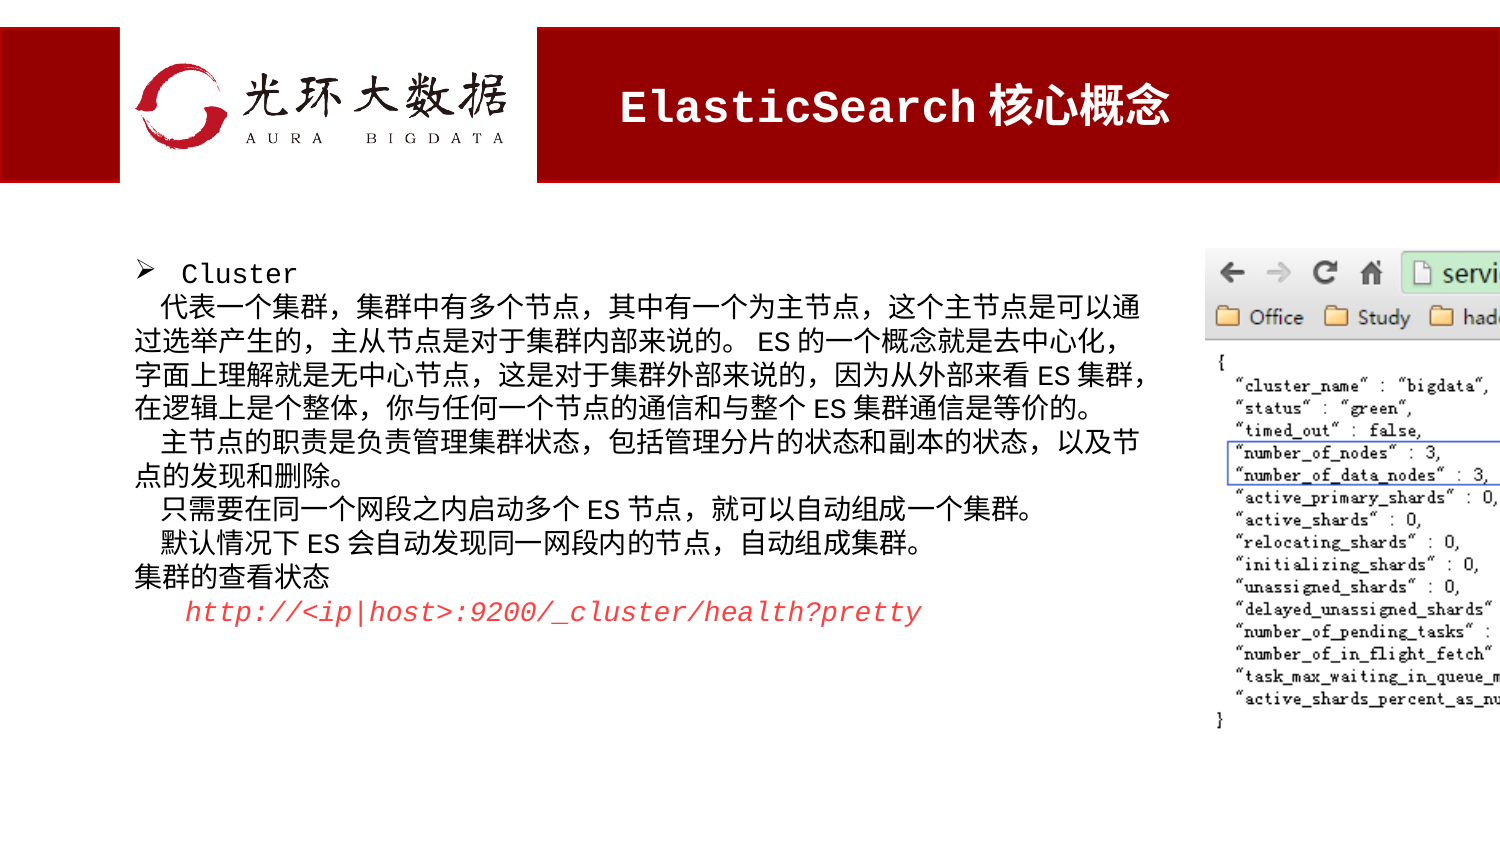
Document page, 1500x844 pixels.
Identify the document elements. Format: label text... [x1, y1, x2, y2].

text_box Cluster 代表一个集群，集群中有多个节点，其中有一个为主节点，这个主节点是可以通过选举产生的，主从节点是对于集群内部来说的。ES的一个概念就是去中心化，字面上理解就是无中心节点，这是对于集群外部来说的，因为从外部来看ES集群，在逻辑上是个整体，你与任何一个节点的通信和与整个ES集群通信是等价的。 主节点的职责是负责管理集群状态，包括管理分片的状态和副本的状态，以及节点的发现和删除。 只需要在同一个网段之内启动多个ES节点，就可以自动组成一个集群。 默认情况下ES会自动发现同一网段内的节点，自动组成集群。 集群的查看状态 http://<ip|host>:9200/_cluster/health?pretty [119, 248, 1158, 635]
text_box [0, 27, 1500, 186]
picture [1205, 248, 1500, 778]
